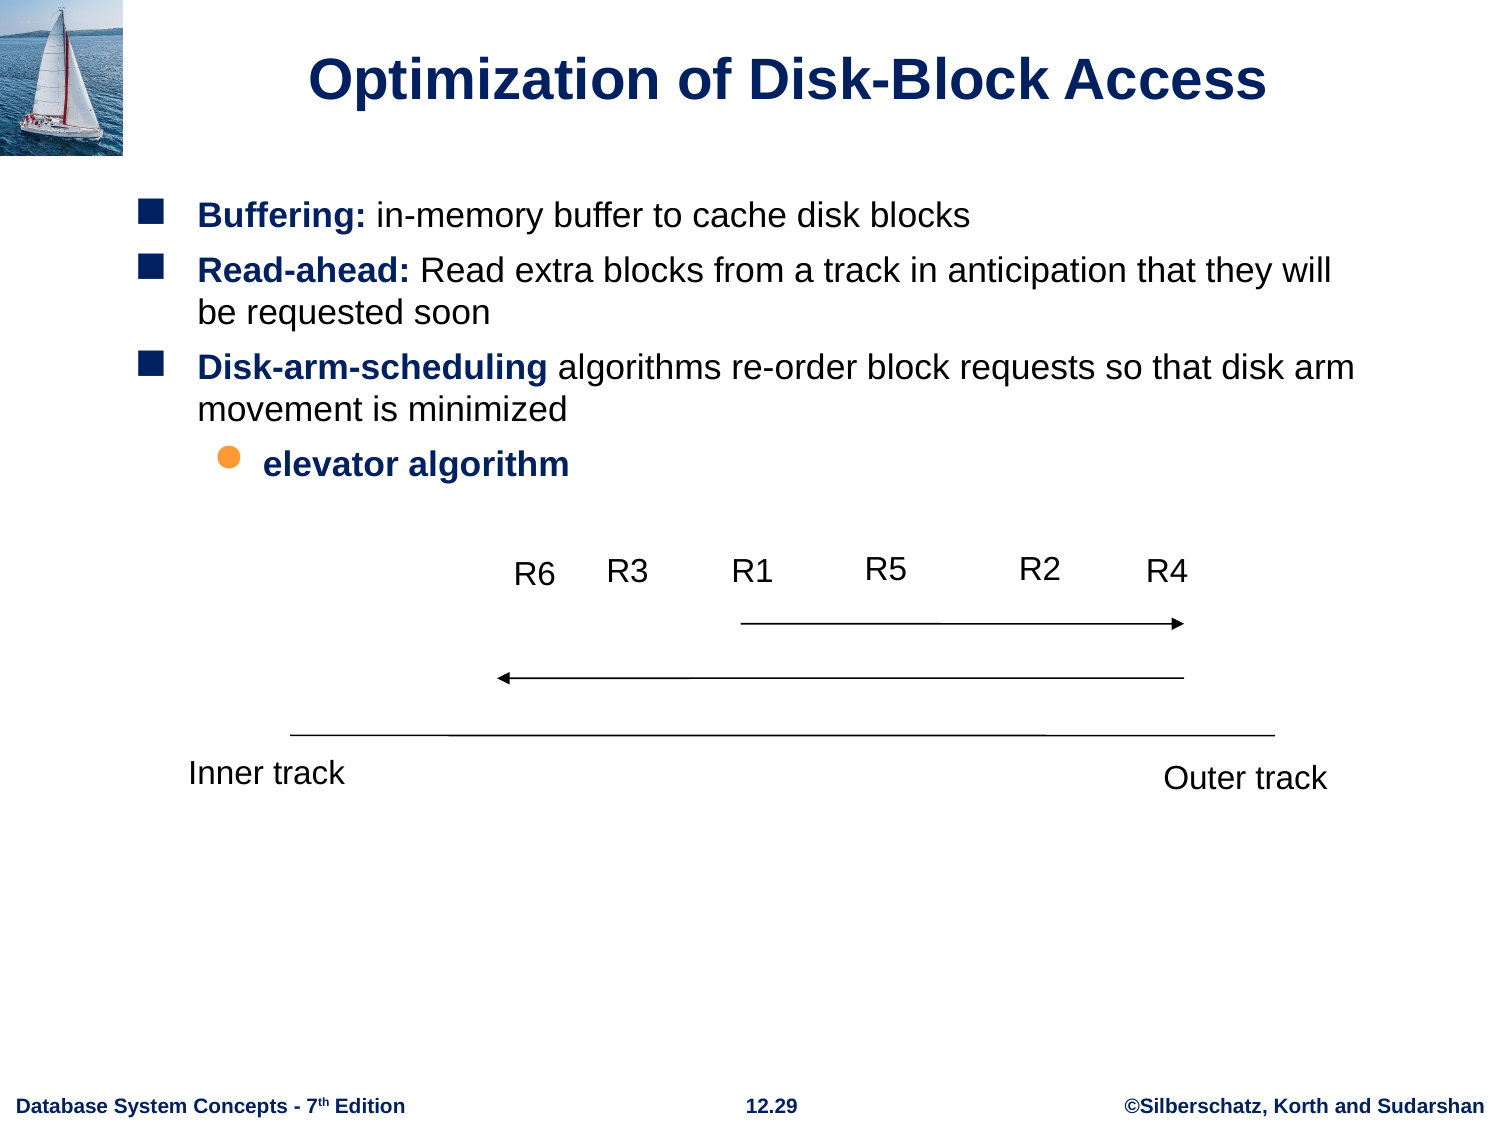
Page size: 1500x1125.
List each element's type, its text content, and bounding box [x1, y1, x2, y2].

title Optimization of Disk-Block Access [125, 18, 1452, 120]
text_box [172, 539, 1344, 805]
list Buffering: in-memory buffer to cache disk blocks Read-ahead: Read extra blocks from a track in anticipation that they will be requested soon Disk-arm-scheduling algorithms re-order block requests so that disk arm movement is minimized elevator algorithm [126, 184, 1391, 503]
picture [0, 0, 123, 156]
